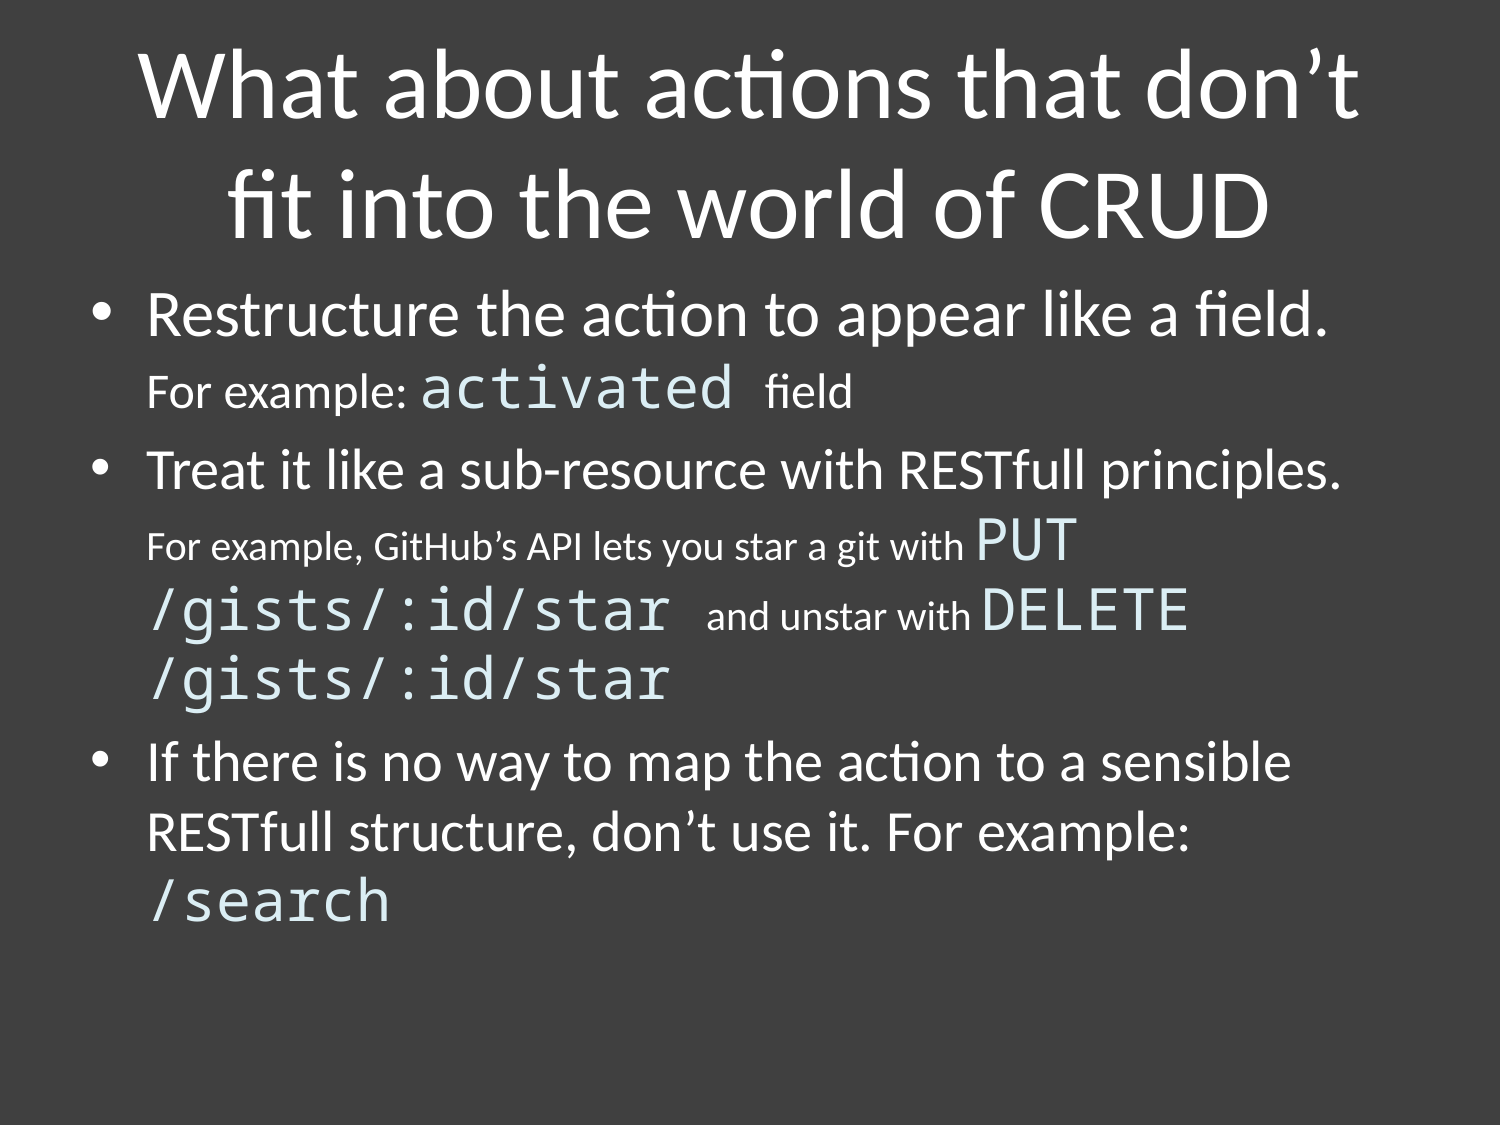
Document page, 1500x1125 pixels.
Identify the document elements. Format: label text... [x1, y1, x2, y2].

list Restructure the action to appear like a field. For example: activated field Treat it like a sub-resource with RESTfull principles. For example, GitHub’s API lets you star a git with PUT /gists/:id/star and unstar with DELETE /gists/:id/star If there is no way to map the action to a sensible RESTfull structure, don’t use it. For example: /search [75, 262, 1425, 1005]
title What about actions that don’t fit into the world of CRUD [75, 45, 1425, 233]
